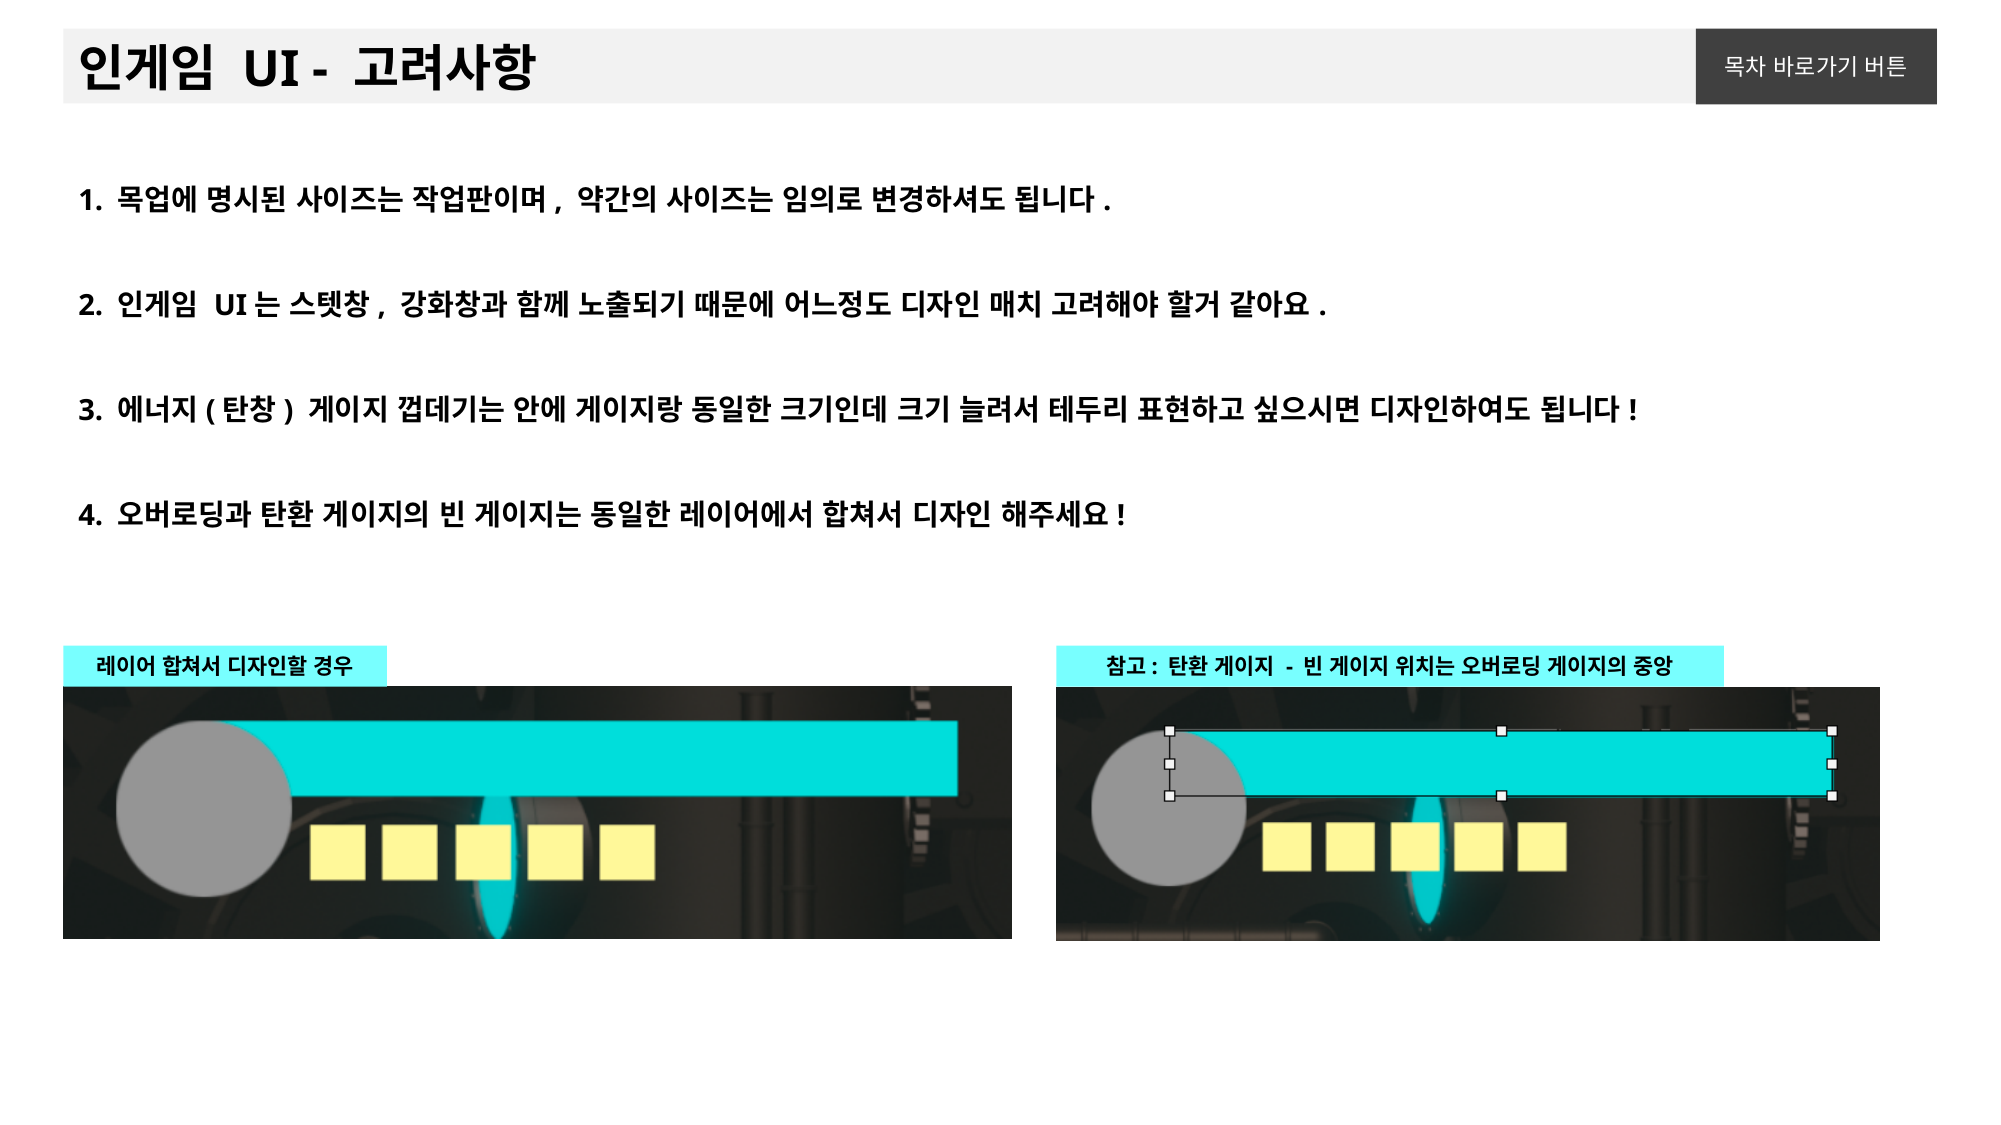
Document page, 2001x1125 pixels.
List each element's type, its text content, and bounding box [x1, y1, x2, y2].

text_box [1056, 645, 1880, 941]
text_box 1. 목업에 명시된 사이즈는 작업판이며, 약간의 사이즈는 임의로 변경하셔도 됩니다. 2. 인게임 UI는 스텟창, 강화창과 함께 노출되기 때문에 어느정도 디자인 매치 고려해야 할거 같아요. 3. 에너지(탄창) 게이지 껍데기는 안에 게이지랑 동일한 크기인데 크기 늘려서 테두리 표현하고 싶으시면 디자인하여도 됩니다! 4. 오버로딩과 탄환 게이지의 빈 게이지는 동일한 레이어에서 합쳐서 디자인 해주세요! [63, 104, 1937, 539]
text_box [63, 645, 1012, 939]
text_box 목차 바로가기 버튼 [1695, 28, 1938, 105]
text_box 인게임 UI - 고려사항 [63, 28, 1695, 104]
